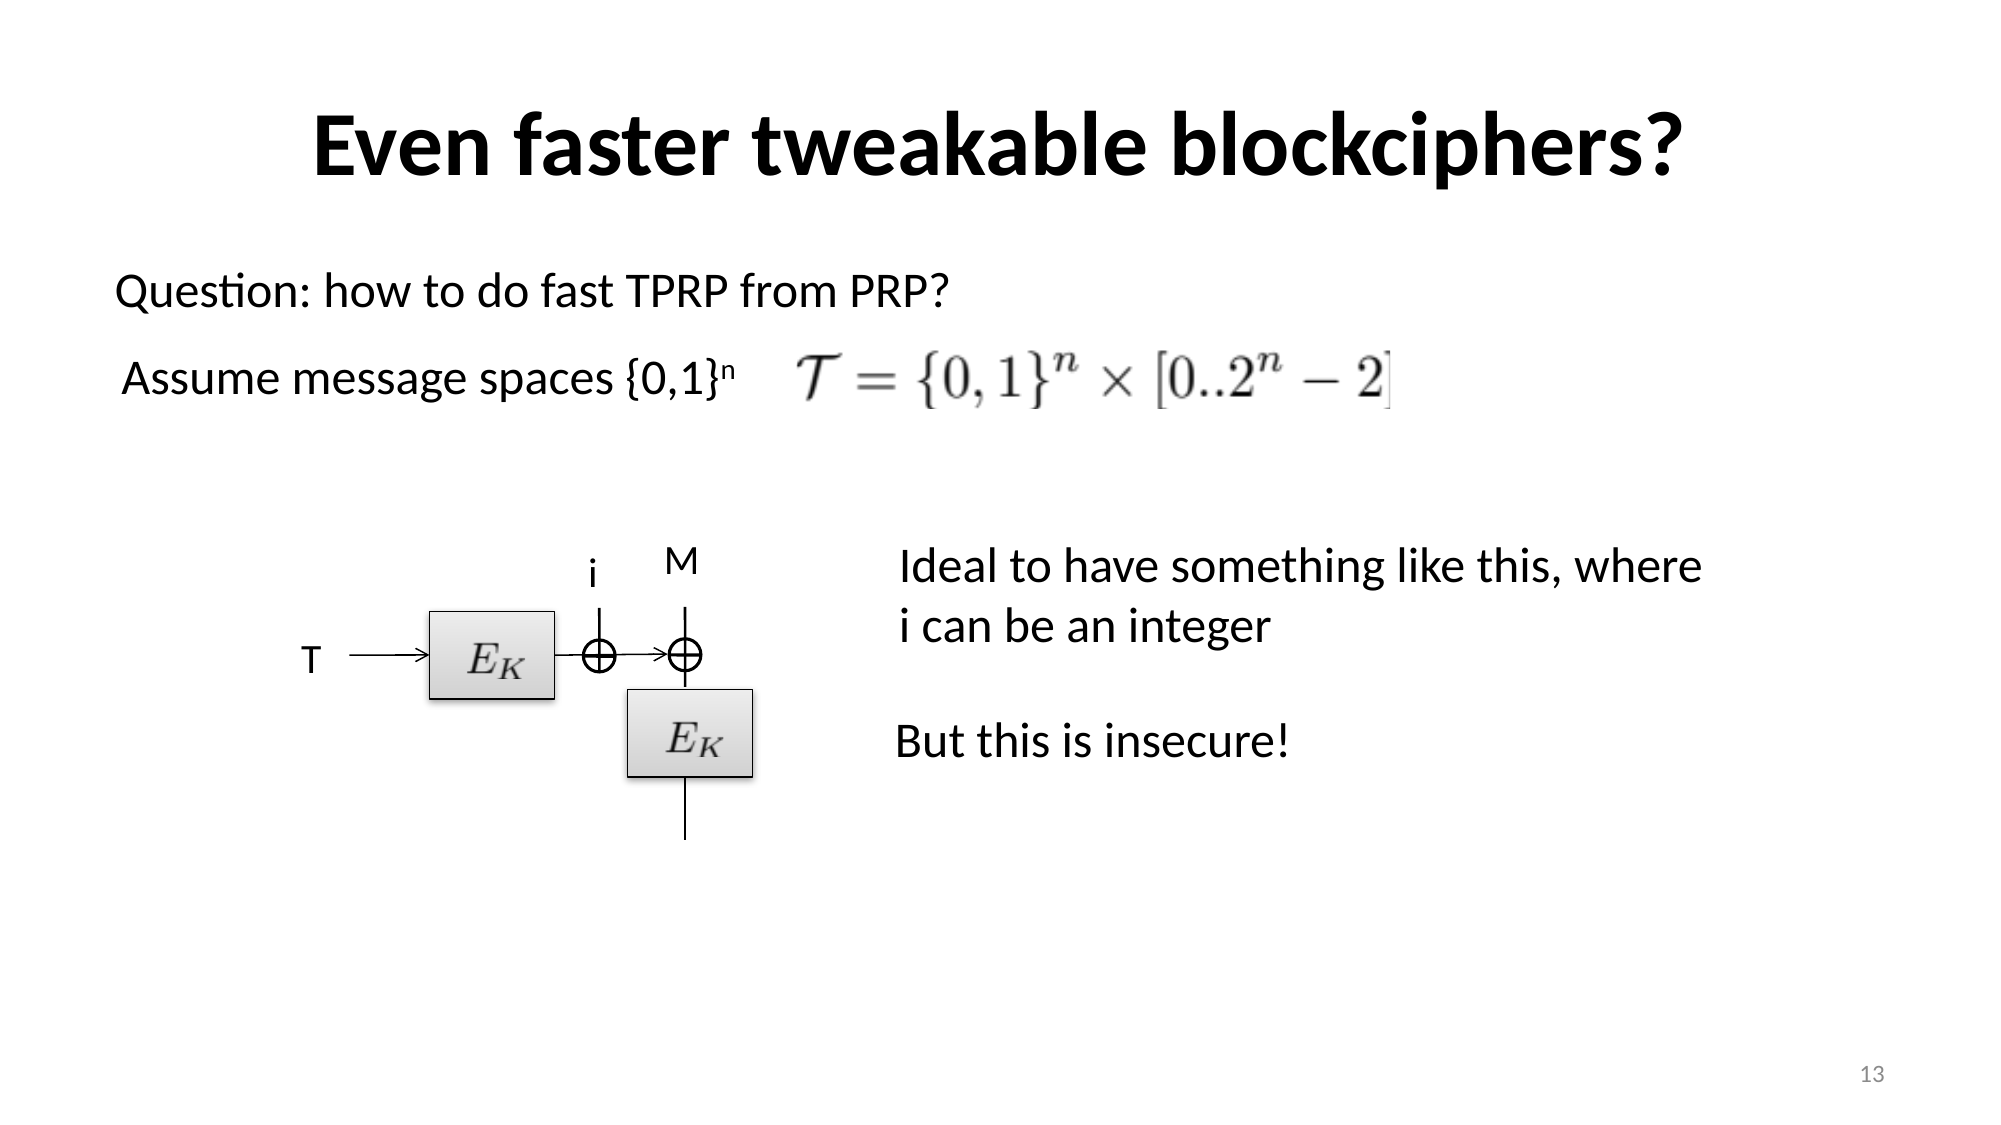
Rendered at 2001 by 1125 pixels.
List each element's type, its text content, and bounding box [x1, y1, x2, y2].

text_box Question: how to do fast TPRP from PRP? [99, 249, 1173, 325]
text_box But this is insecure! [880, 699, 1307, 775]
picture [796, 348, 1391, 409]
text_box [627, 689, 753, 778]
slide_number 13 [1433, 1042, 1900, 1103]
text_box Ideal to have something like this, where i can be an integer [884, 524, 1719, 660]
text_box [583, 607, 616, 673]
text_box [429, 611, 555, 700]
text_box T [286, 624, 346, 690]
text_box M [649, 525, 724, 591]
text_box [668, 606, 702, 688]
title Even faster tweakable blockciphers? [99, 45, 1900, 233]
text_box Assume message spaces {0,1}n [106, 336, 751, 412]
text_box i [573, 538, 622, 603]
